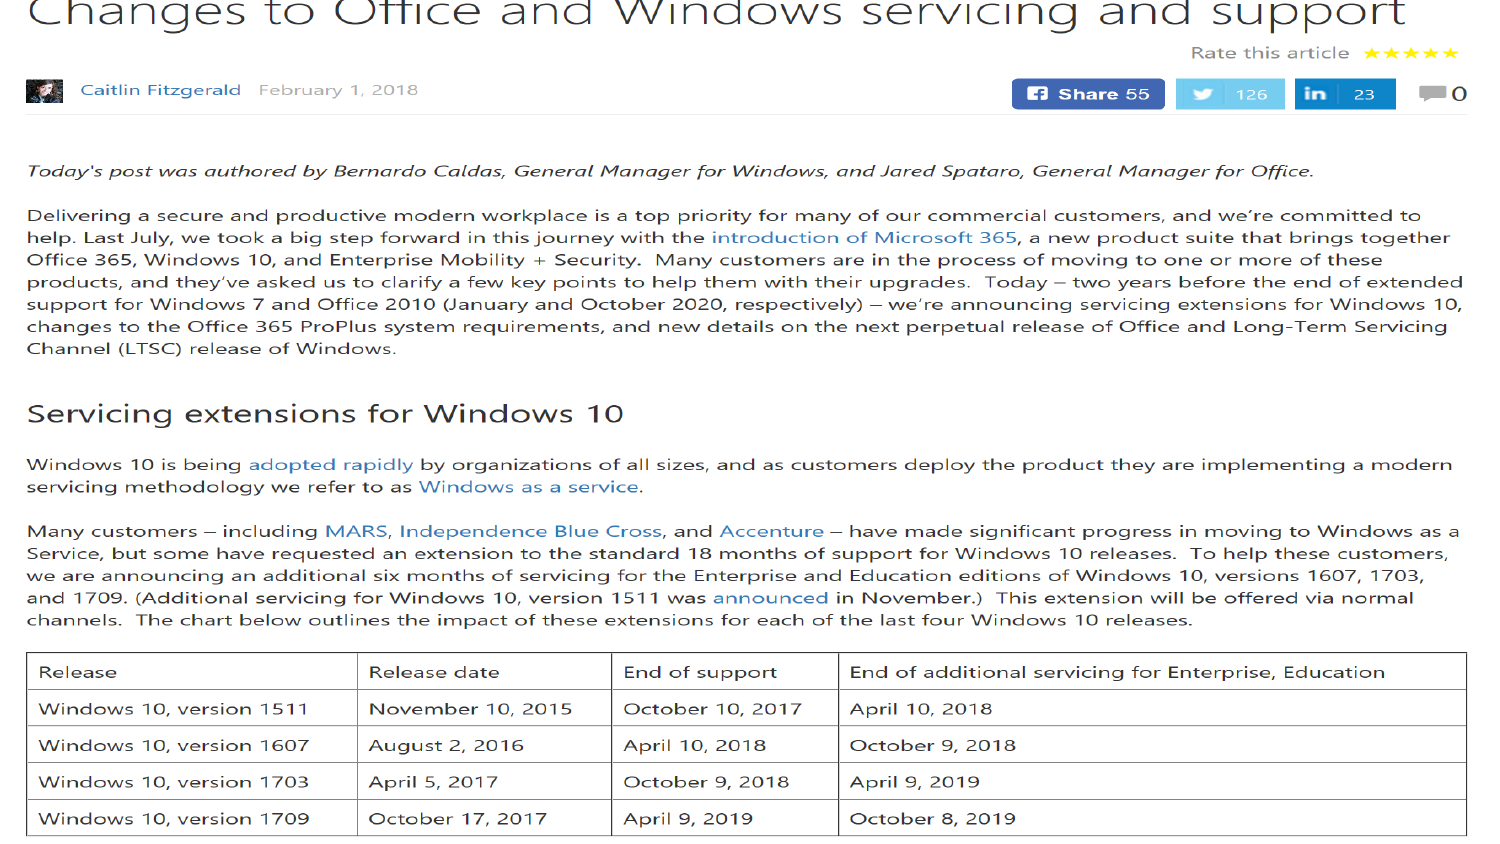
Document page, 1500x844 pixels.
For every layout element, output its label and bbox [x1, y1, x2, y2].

list [0, 0, 1500, 844]
